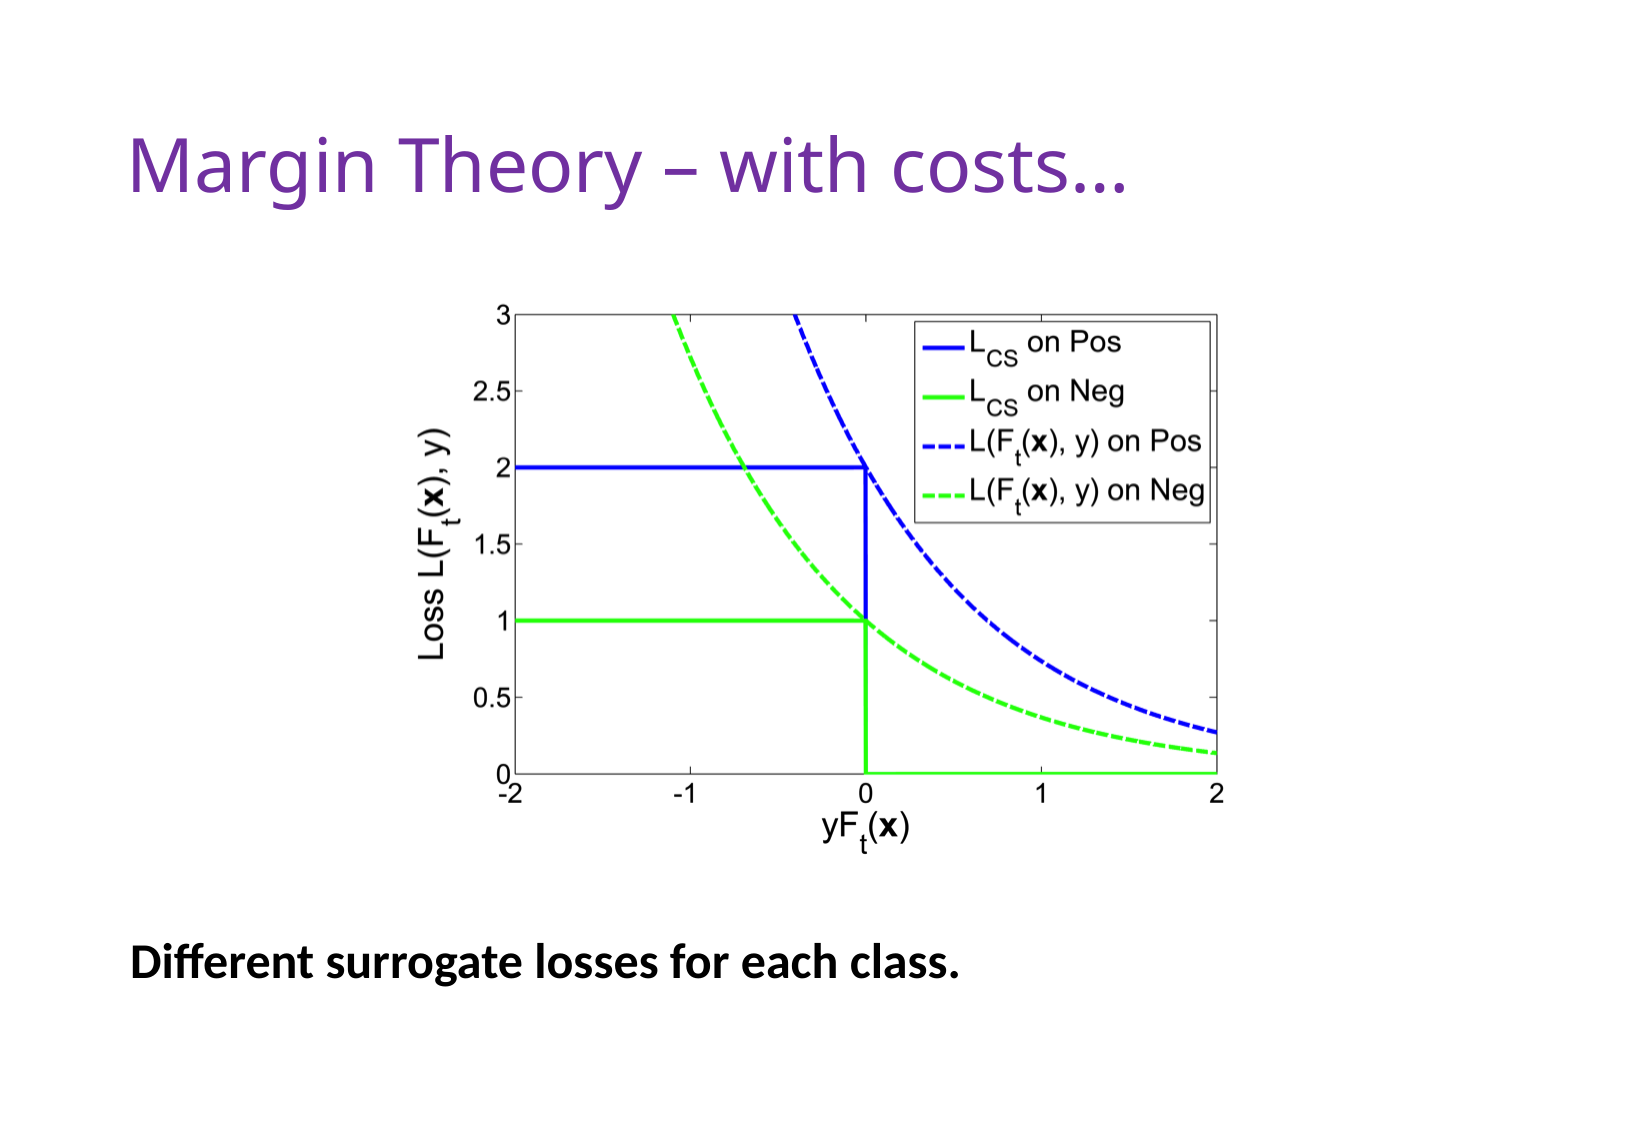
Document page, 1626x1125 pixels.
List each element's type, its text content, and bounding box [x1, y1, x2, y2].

text_box Different surrogate losses for each class. [115, 921, 977, 1057]
title Margin Theory – with costs… [111, 59, 1514, 278]
picture [397, 298, 1263, 860]
